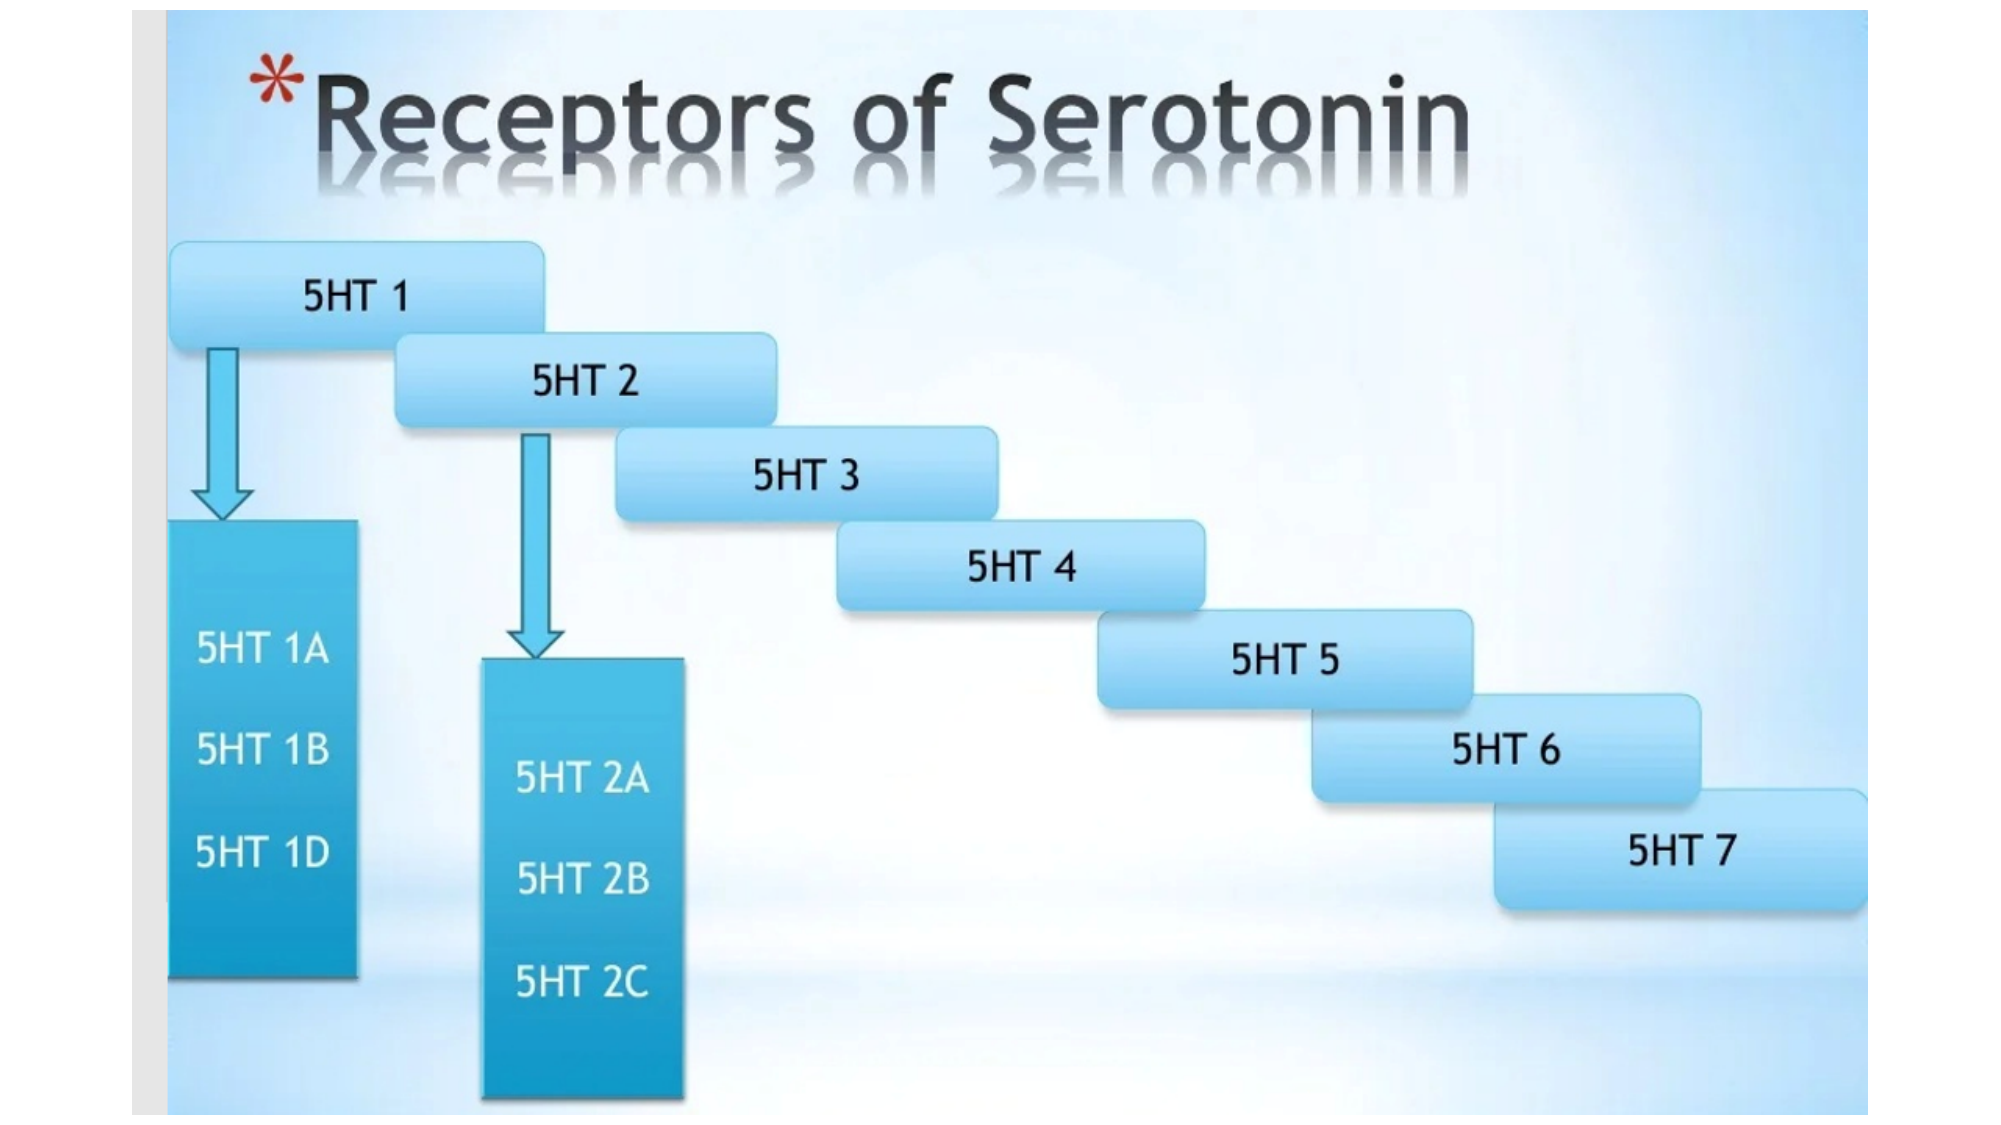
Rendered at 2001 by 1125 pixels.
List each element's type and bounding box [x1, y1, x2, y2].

picture [132, 10, 1868, 1115]
